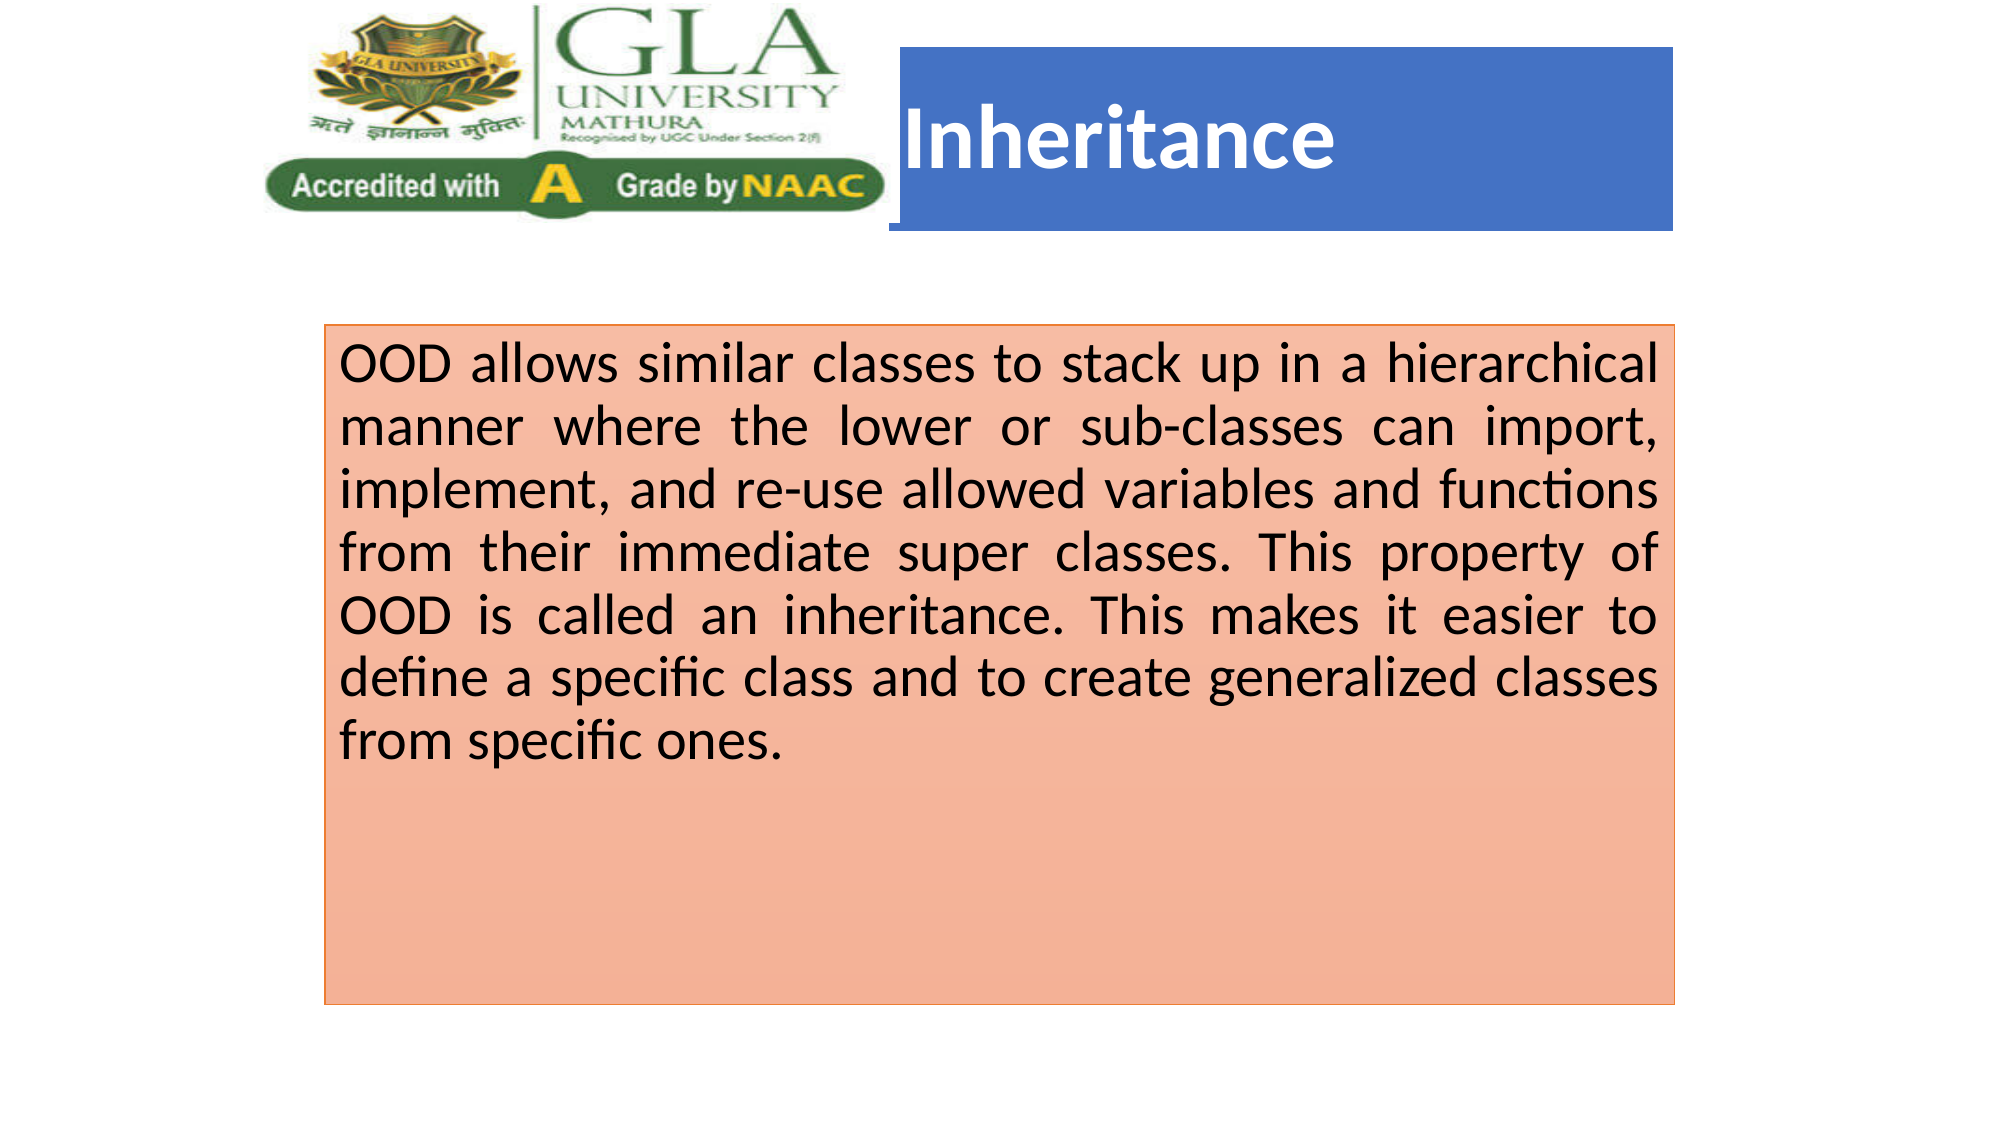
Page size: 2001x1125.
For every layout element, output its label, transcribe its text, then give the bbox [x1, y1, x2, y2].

list OOD allows similar classes to stack up in a hierarchical manner where the lower or sub-classes can import, implement, and re-use allowed variables and functions from their immediate super classes. This property of OOD is called an inheritance. This makes it easier to define a specific class and to create generalized classes from specific ones. [324, 324, 1675, 1005]
picture [249, 3, 900, 223]
title Inheritance [886, 43, 1676, 234]
